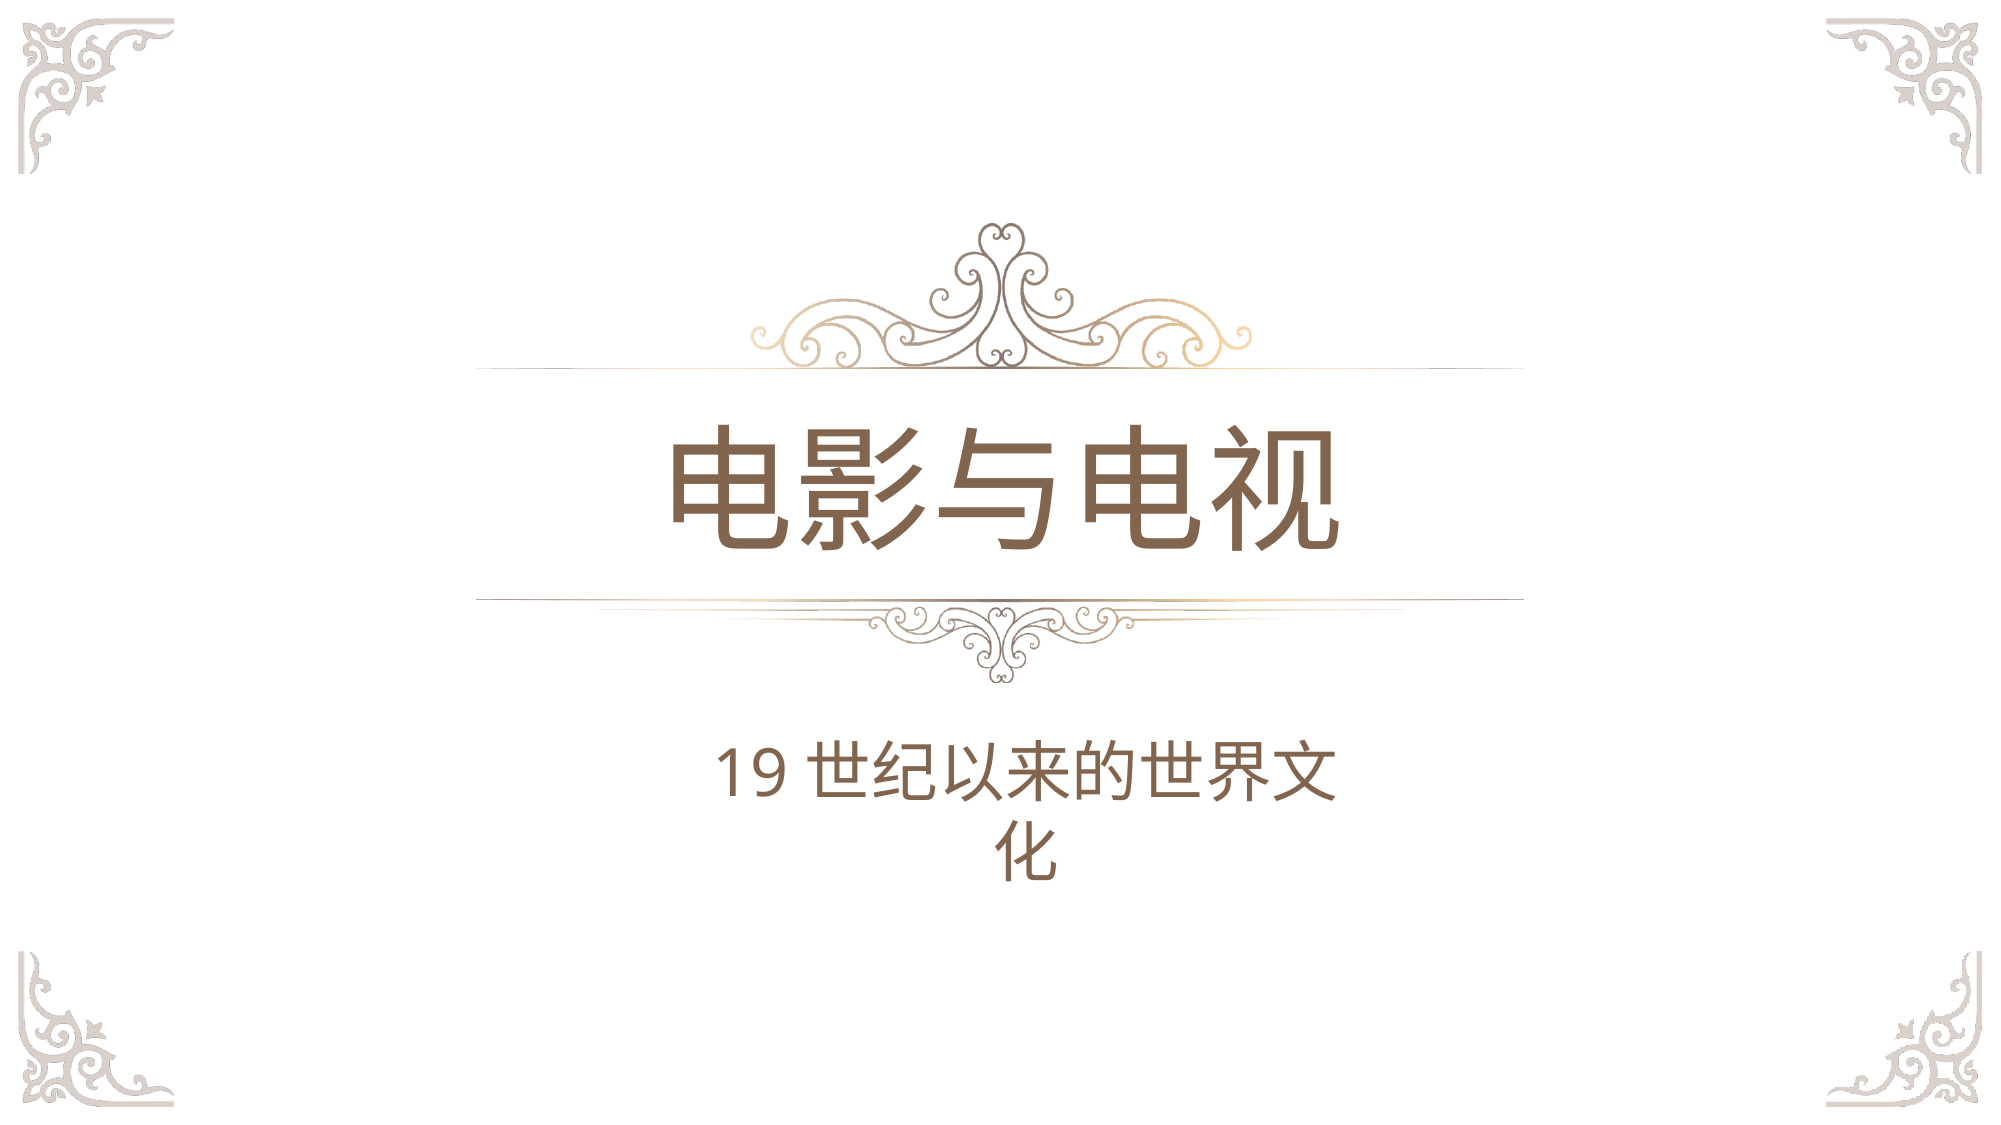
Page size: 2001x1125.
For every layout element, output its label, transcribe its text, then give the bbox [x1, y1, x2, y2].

picture [476, 223, 1524, 369]
text_box 电影与电视 [422, 395, 1577, 576]
text_box 19世纪以来的世界文化 [671, 722, 1381, 898]
picture [476, 599, 1524, 684]
picture [19, 19, 174, 174]
picture [19, 952, 174, 1107]
picture [1826, 951, 1982, 1107]
picture [1827, 19, 1982, 174]
